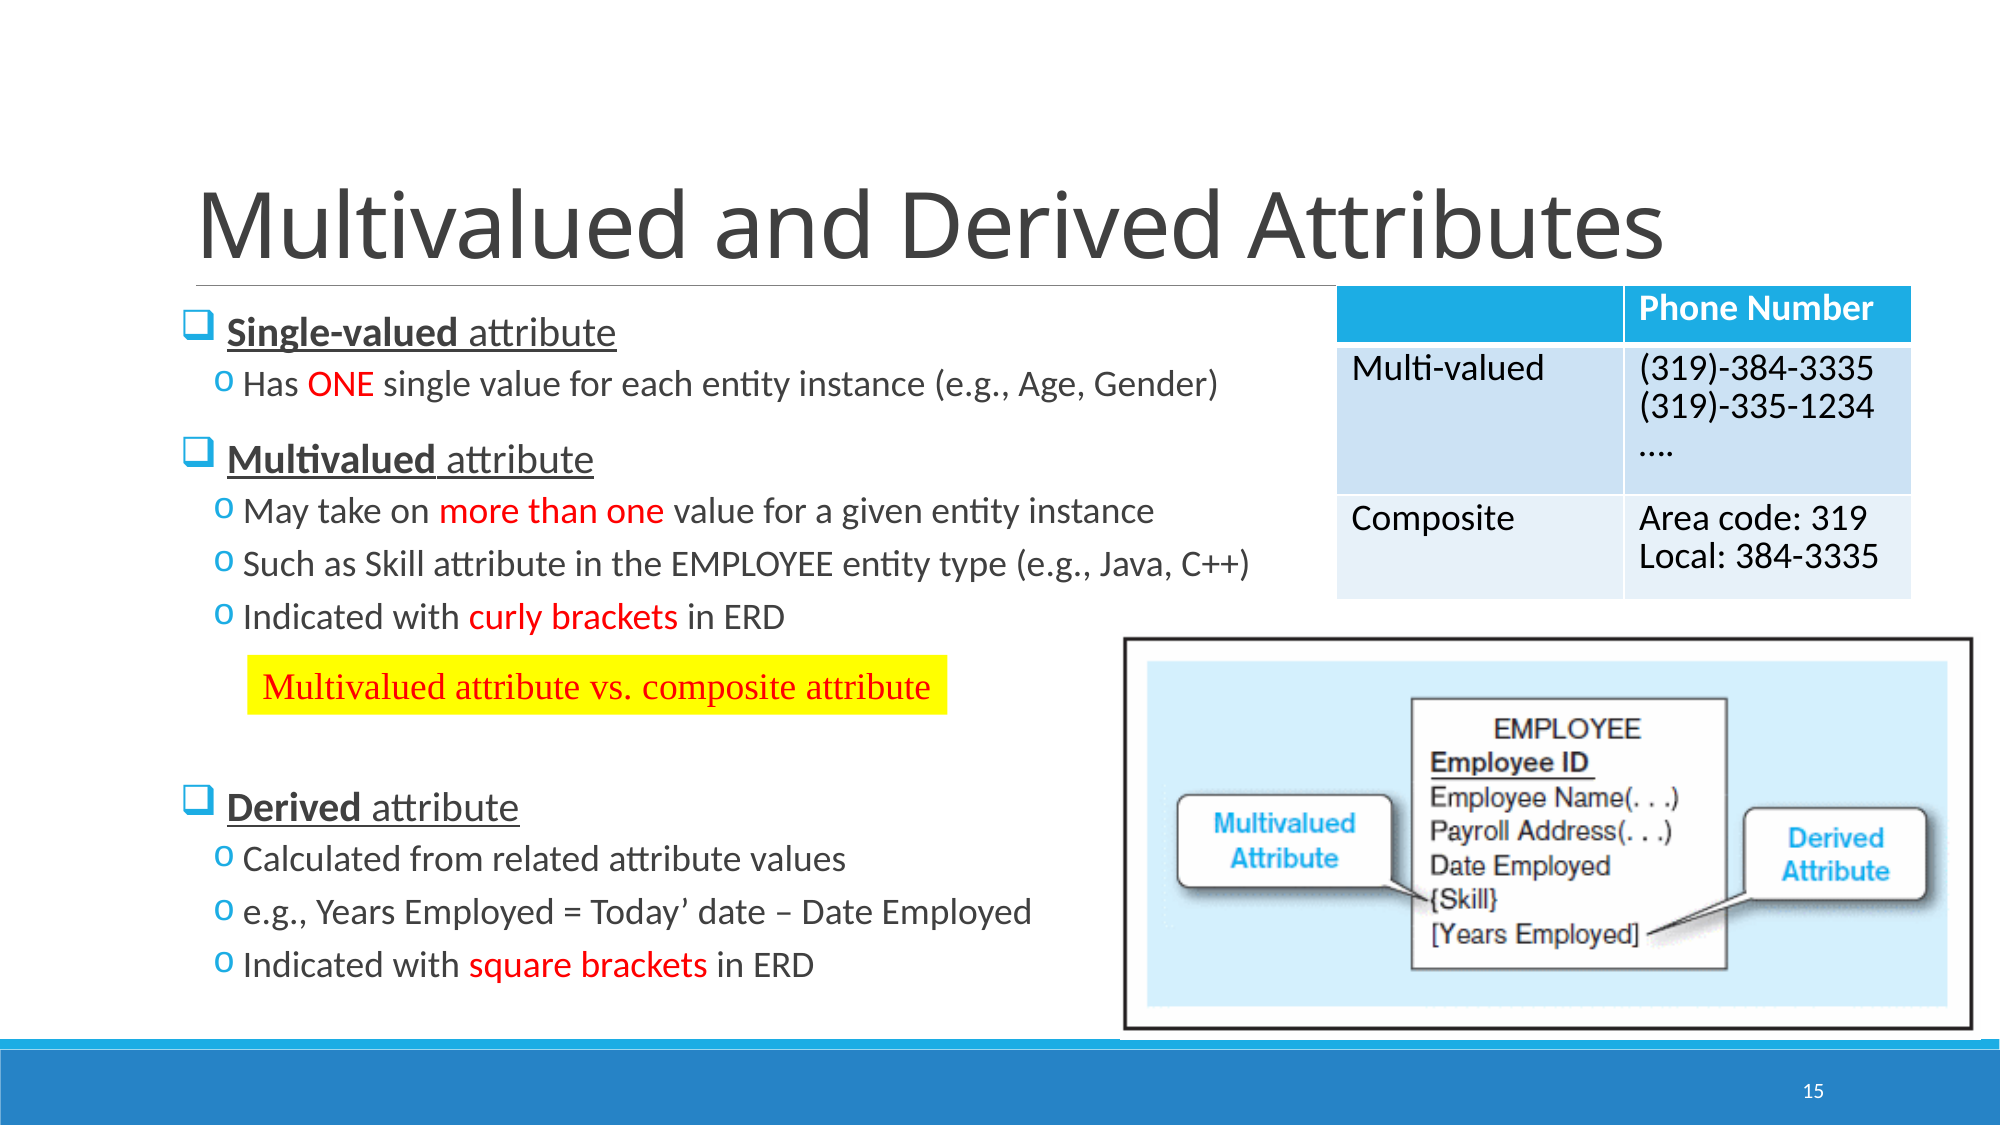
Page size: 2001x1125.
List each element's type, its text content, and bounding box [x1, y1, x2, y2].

table_cell (319)-384-3335 (319)-335-1234 …. [1625, 348, 1911, 494]
list Single-valued attribute Has ONE single value for each entity instance (e.g., Age, Gender) Multivalued attribute May take on more than one value for a given entity instance Such as Skill attribute in the EMPLOYEE entity type (e.g., Java, C++) Indicated with curly brackets in ERD Derived attribute Calculated from related attribute values e.g., Years Employed = Today’ date – Date Employed Indicated with square brackets in ERD [180, 302, 1830, 1060]
table_cell Composite [1337, 496, 1623, 599]
table_cell Area code: 319 Local: 384-3335 [1625, 496, 1911, 599]
picture [1120, 632, 1981, 1040]
table_cell Multi-valued [1337, 348, 1623, 494]
table_header Phone Number [1625, 286, 1911, 342]
table_header [1337, 286, 1623, 342]
slide_number 15 [1624, 1059, 1840, 1120]
text_box Multivalued attribute vs. composite attribute [247, 654, 948, 715]
title Multivalued and Derived Attributes [180, 47, 1830, 285]
